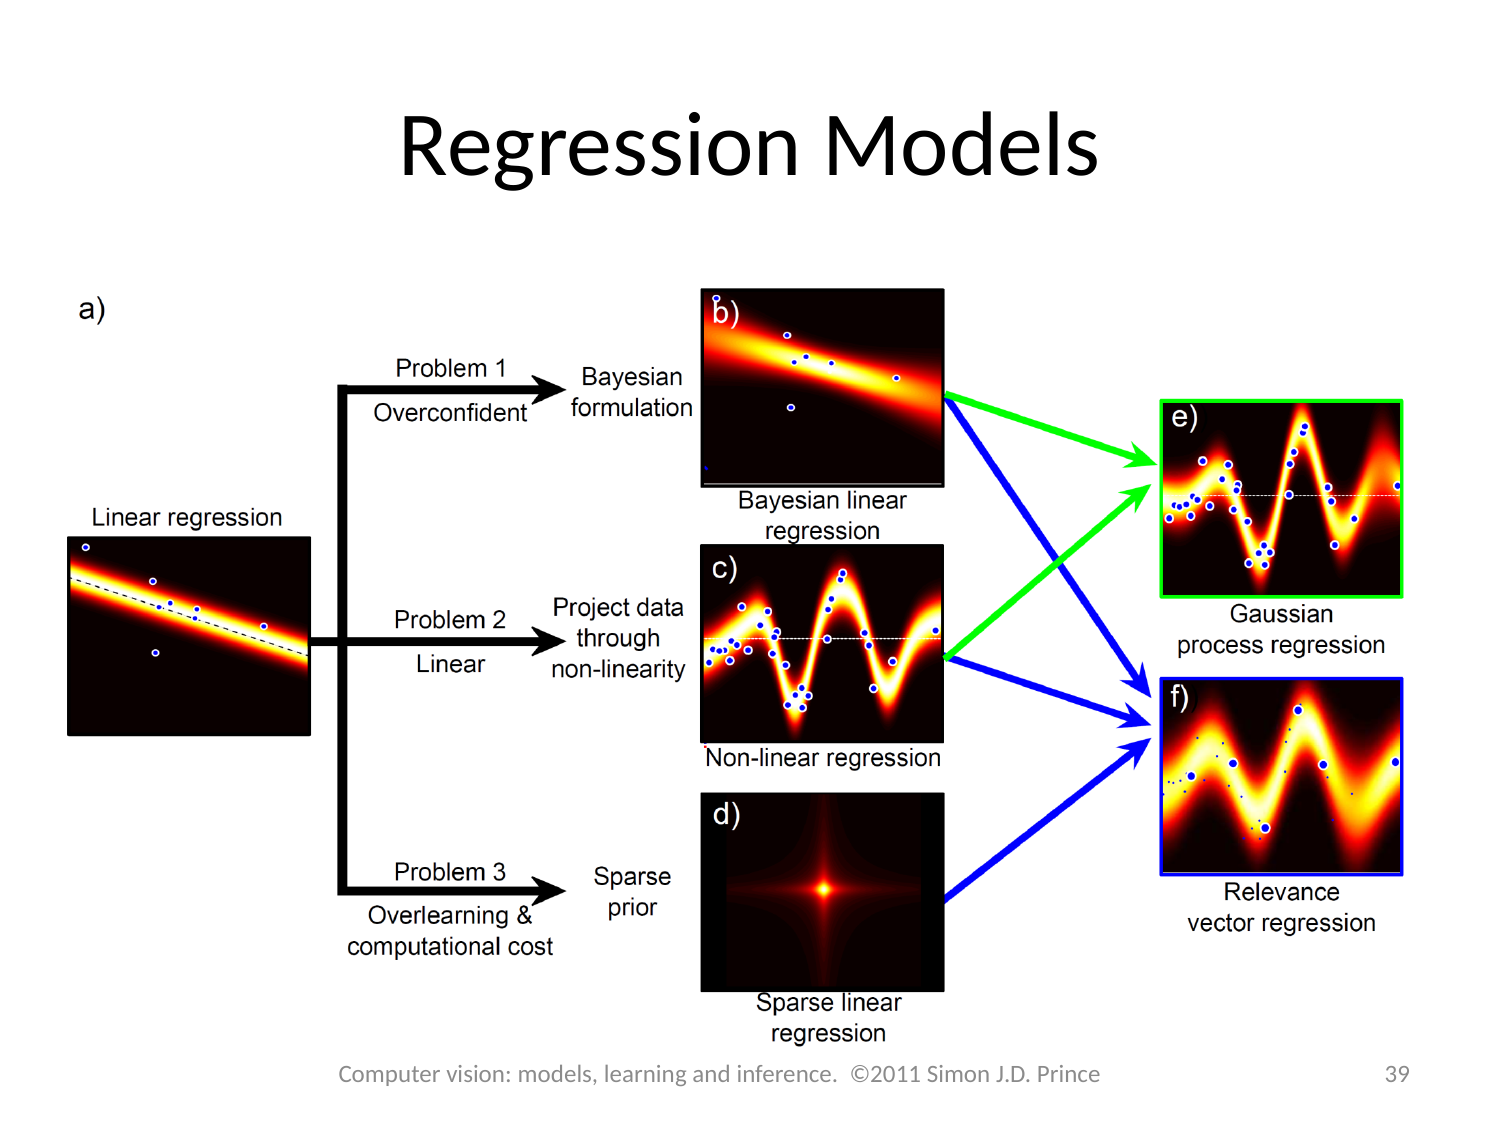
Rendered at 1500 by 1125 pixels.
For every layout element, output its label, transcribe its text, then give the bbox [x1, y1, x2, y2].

title Regression Models [75, 45, 1425, 233]
text_box Computer vision: models, learning and inference. ©2011 Simon J.D. Prince [301, 1066, 1140, 1103]
text_box 39 [1140, 1066, 1425, 1103]
picture [29, 272, 1478, 1059]
